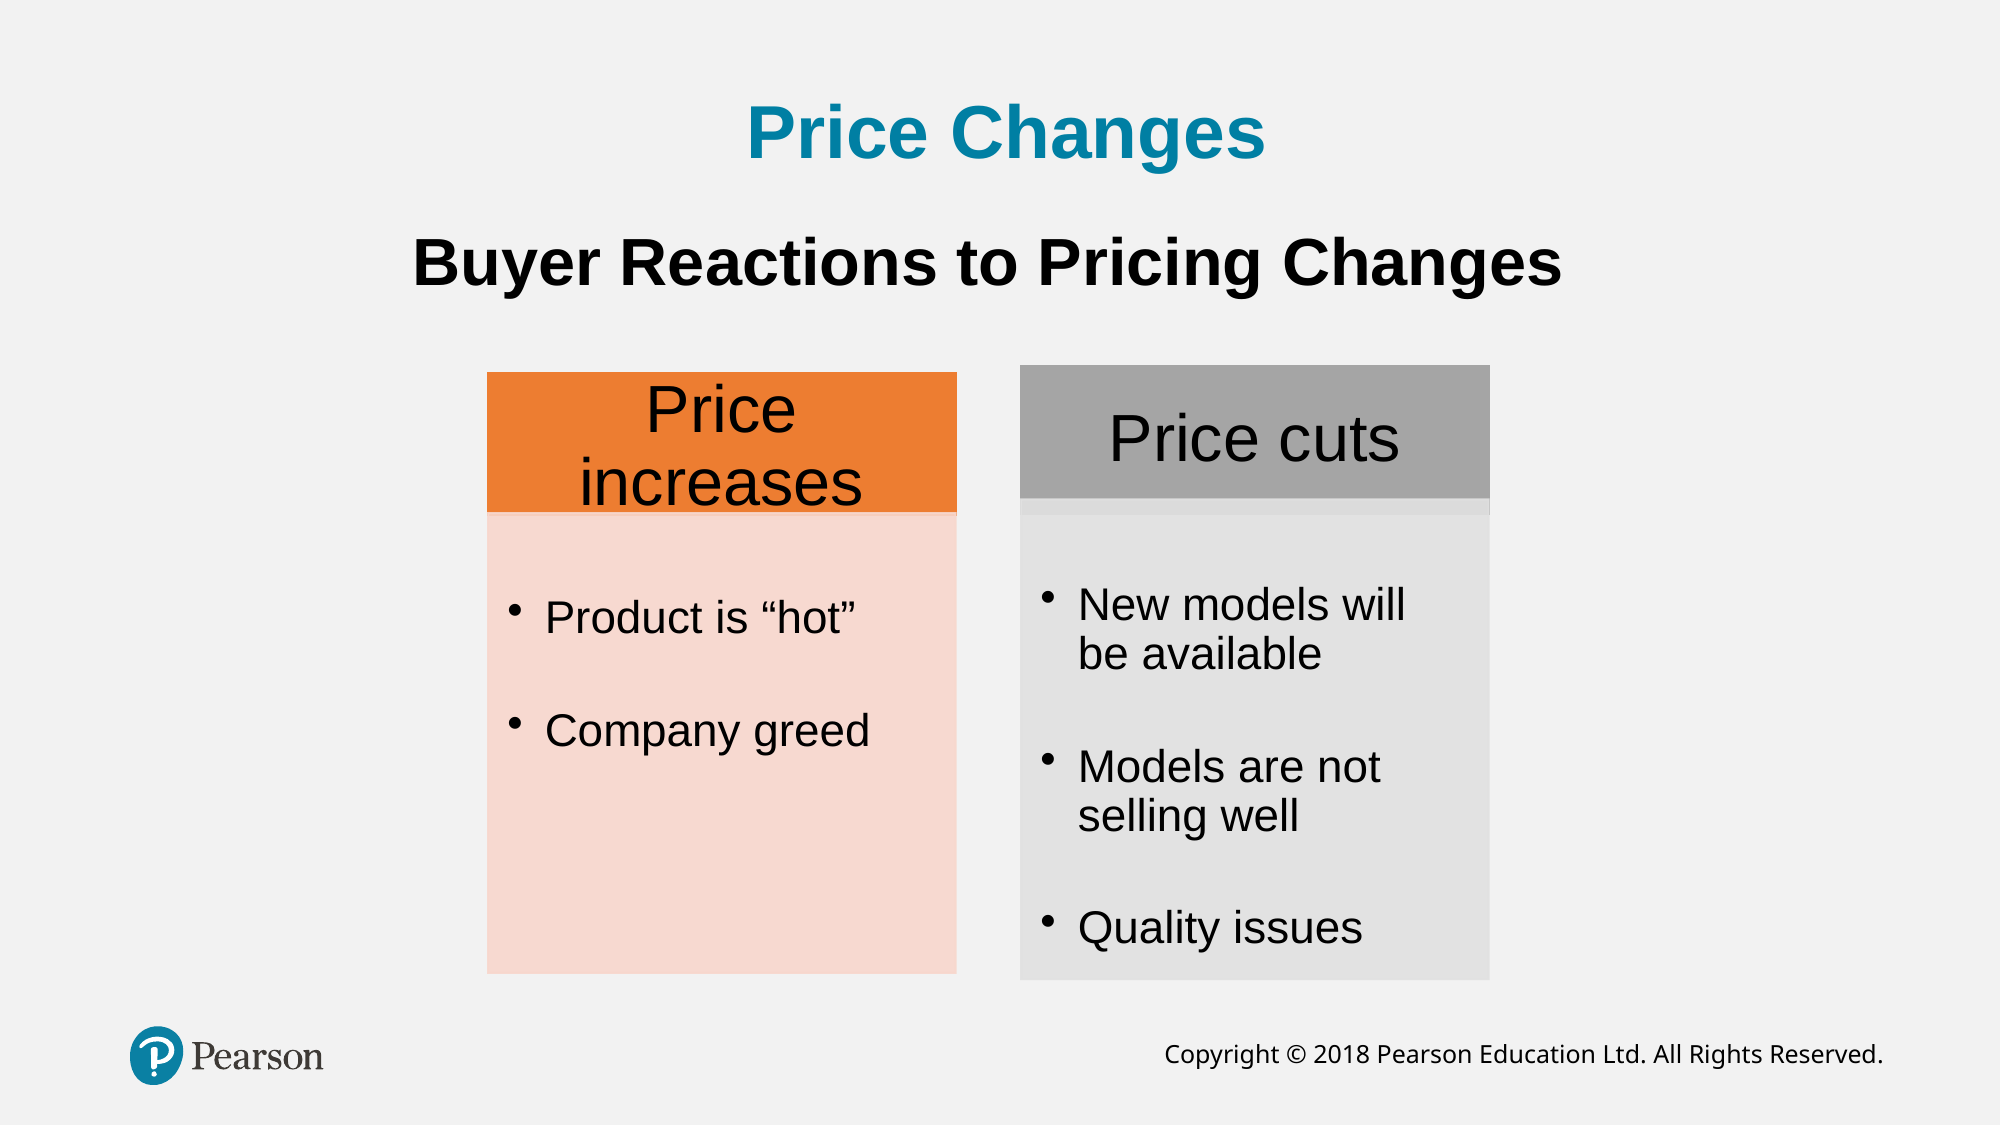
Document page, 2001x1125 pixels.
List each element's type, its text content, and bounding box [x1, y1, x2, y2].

list Buyer Reactions to Pricing Changes [319, 220, 1658, 315]
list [488, 364, 1489, 981]
title Price Changes [731, 67, 1320, 200]
